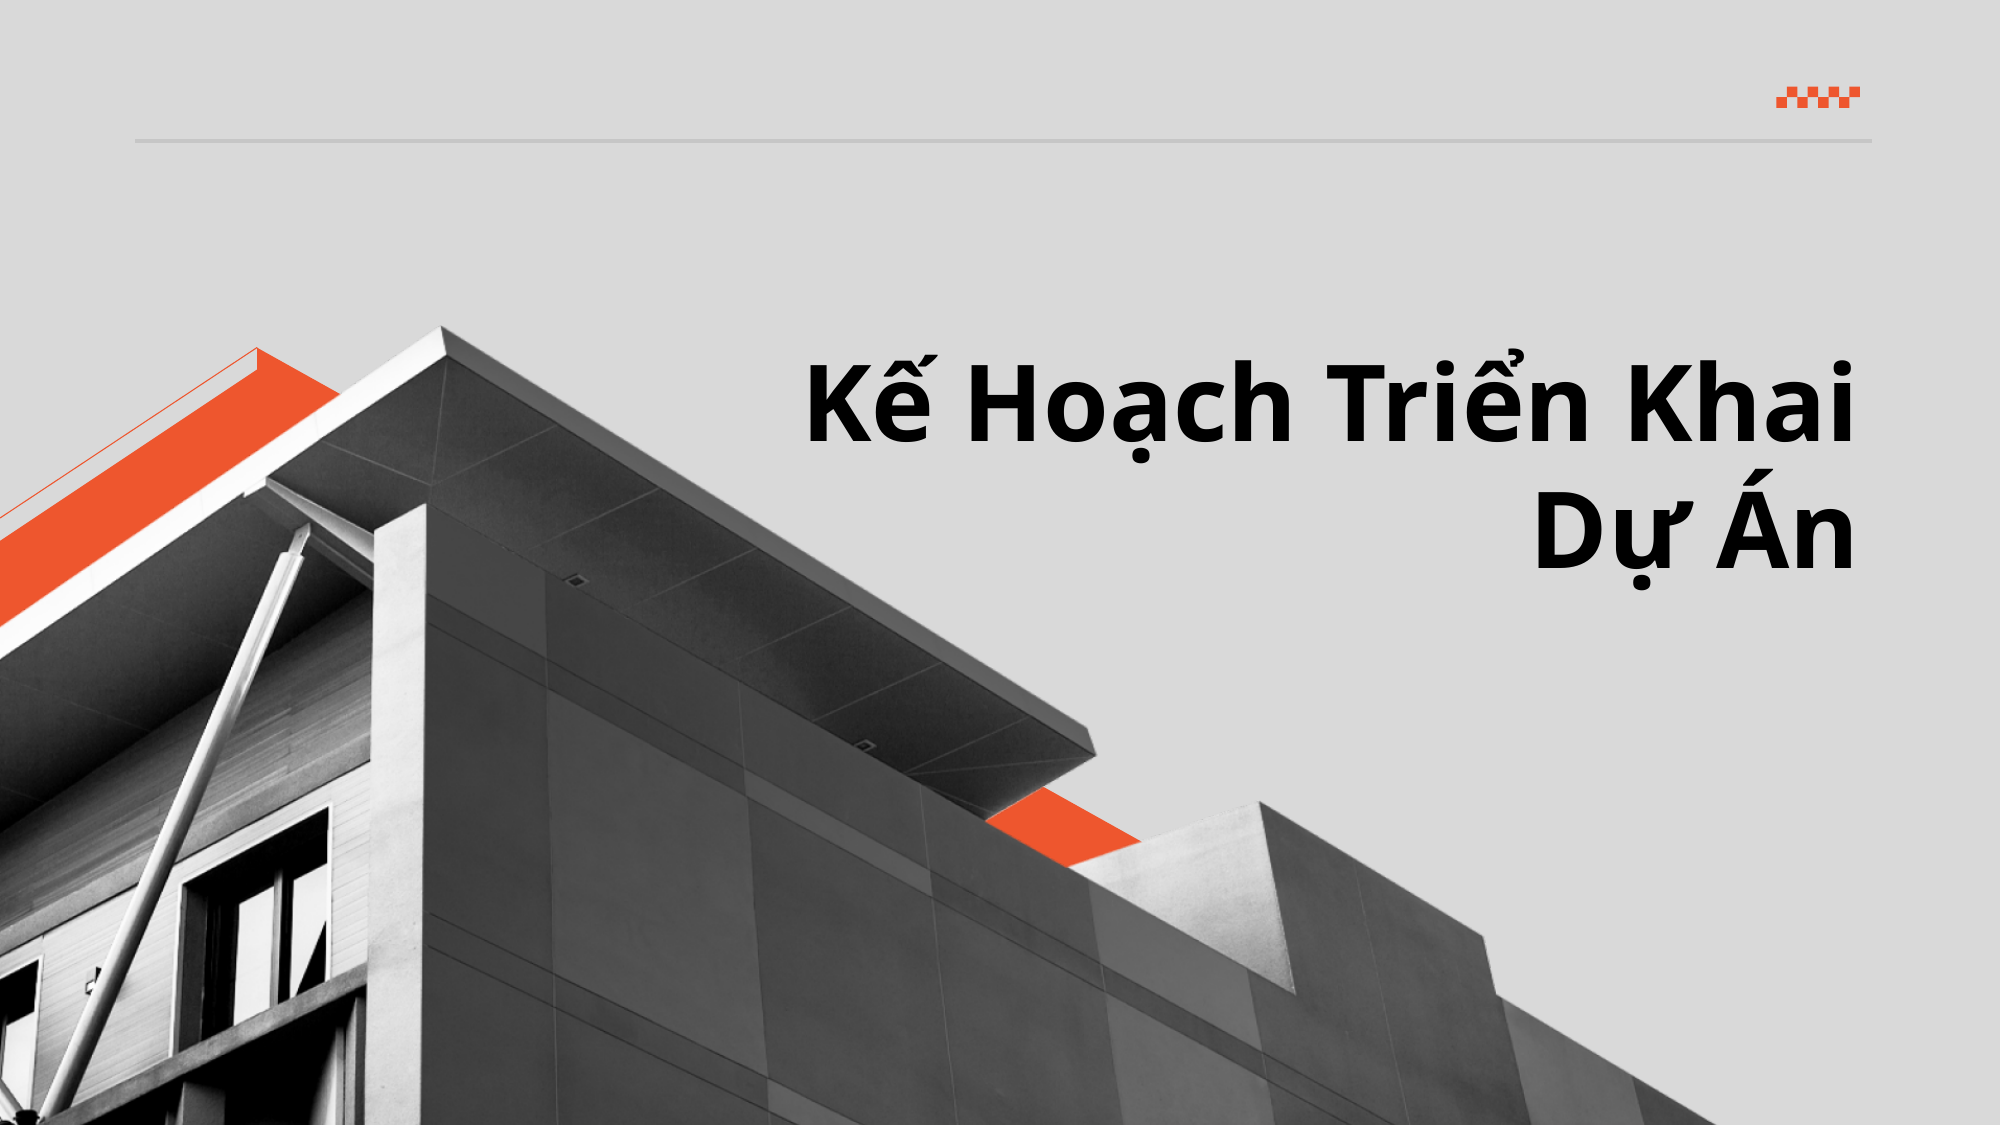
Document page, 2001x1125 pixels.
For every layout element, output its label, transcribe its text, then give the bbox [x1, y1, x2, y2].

title Kế Hoạch Triển Khai Dự Án [781, 163, 1860, 591]
picture [0, 319, 1938, 1125]
picture [135, 139, 1872, 143]
